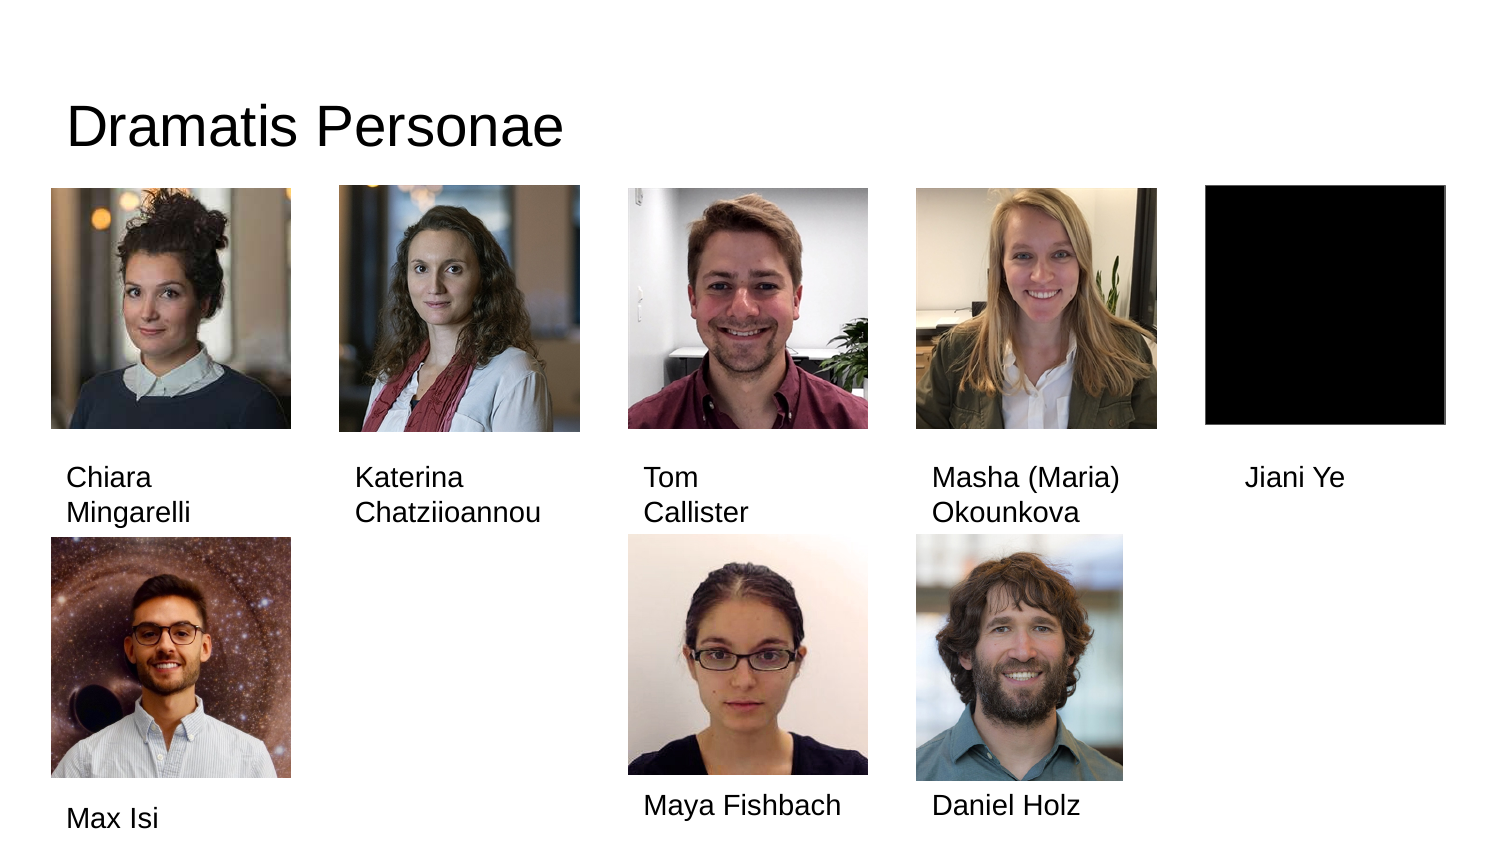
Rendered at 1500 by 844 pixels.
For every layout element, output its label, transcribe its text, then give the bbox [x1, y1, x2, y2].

text_box Jiani Ye [1229, 442, 1500, 567]
text_box Masha (Maria) Okounkova [916, 442, 1229, 567]
picture [916, 188, 1157, 429]
text_box [1205, 185, 1445, 425]
picture [50, 537, 291, 778]
text_box Maya Fishbach [628, 771, 916, 844]
picture [916, 534, 1123, 781]
text_box Max Isi [51, 785, 291, 844]
picture [50, 188, 291, 429]
text_box Daniel Holz [916, 771, 1500, 844]
title Dramatis Personae [51, 72, 1449, 167]
text_box Tom Callister [628, 442, 916, 567]
picture [628, 534, 868, 776]
text_box Chiara Mingarelli [51, 442, 210, 536]
text_box Katerina Chatziioannou [339, 442, 628, 567]
picture [628, 188, 868, 429]
picture [339, 185, 580, 432]
